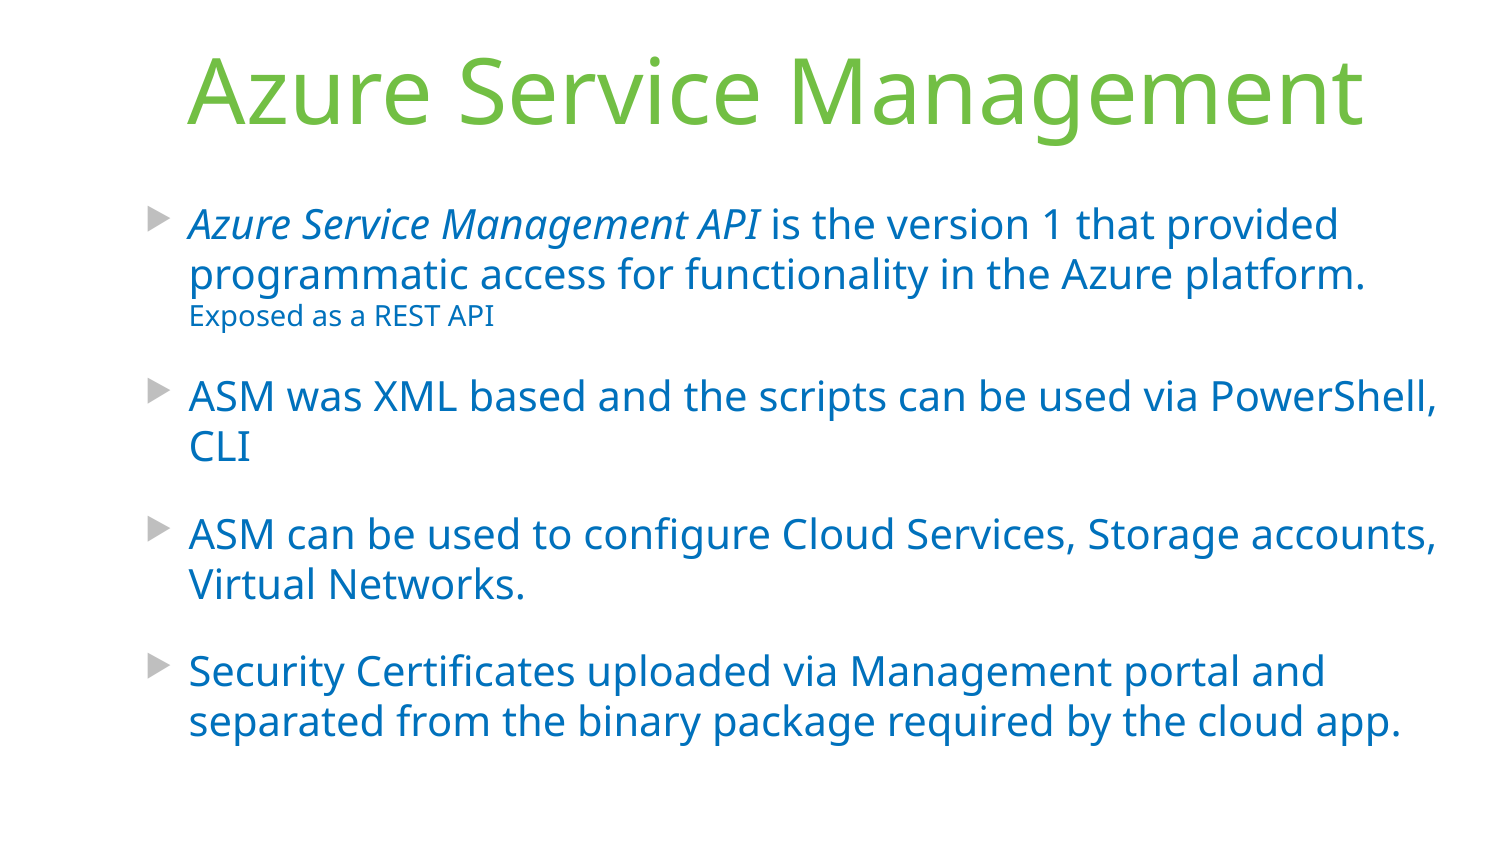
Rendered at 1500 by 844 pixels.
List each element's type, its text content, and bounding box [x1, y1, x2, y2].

title Azure Service Management [187, 32, 1459, 144]
list Azure Service Management API is the version 1 that provided programmatic access for functionality in the Azure platform. Exposed as a REST API ASM was XML based and the scripts can be used via PowerShell, CLI ASM can be used to configure Cloud Services, Storage accounts, Virtual Networks. Security Certificates uploaded via Management portal and separated from the binary package required by the cloud app. [143, 197, 1459, 844]
